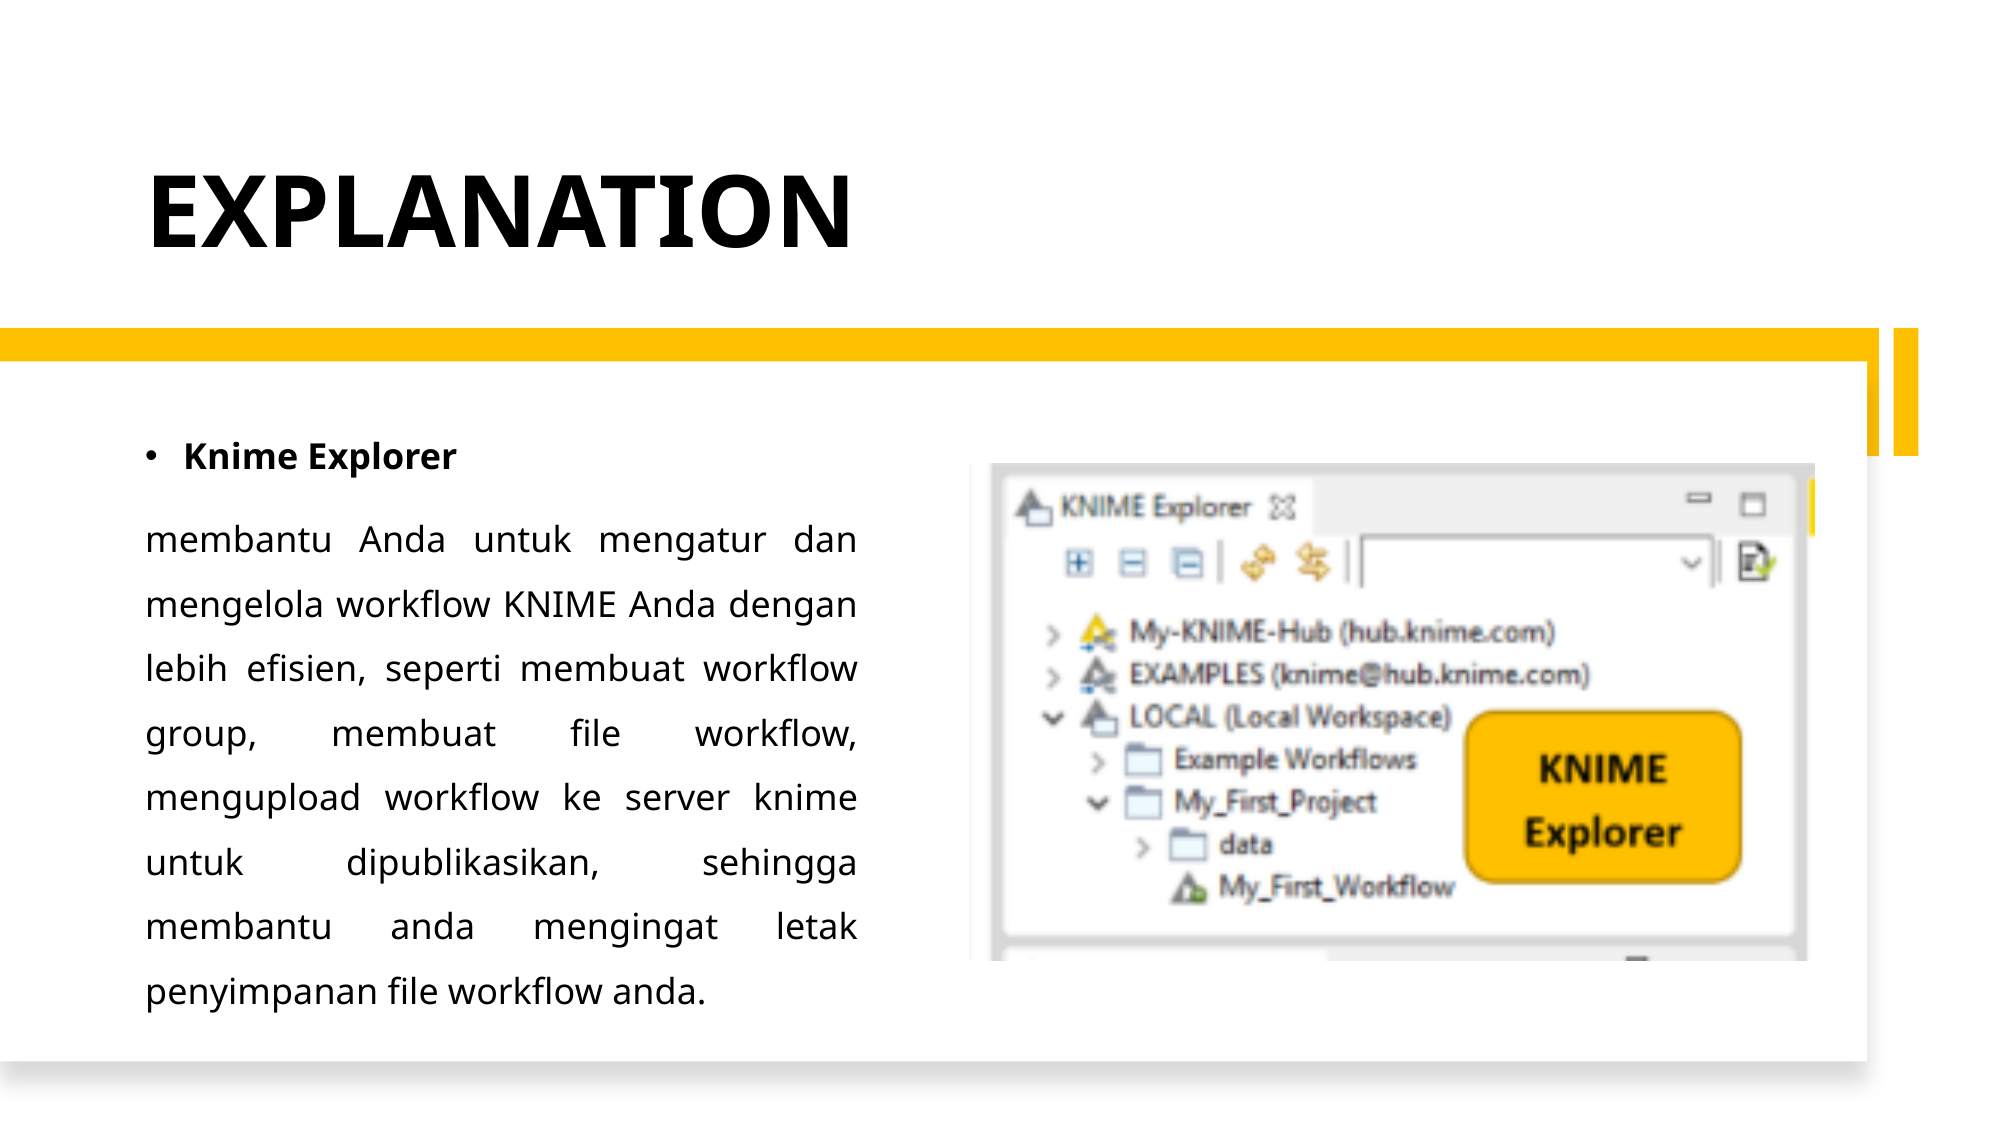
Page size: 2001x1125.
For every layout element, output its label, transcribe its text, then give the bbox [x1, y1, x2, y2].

text_box [1893, 327, 1919, 457]
text_box [0, 360, 1868, 1062]
text_box [0, 0, 2000, 1125]
list Knime Explorer membantu Anda untuk mengatur dan mengelola workflow KNIME Anda dengan lebih efisien, seperti membuat workflow group, membuat file workflow, mengupload workflow ke server knime untuk dipublikasikan, sehingga membantu anda mengingat letak penyimpanan file workflow anda. [130, 426, 874, 1024]
title EXPLANATION [130, 63, 1782, 277]
picture [969, 463, 1815, 961]
text_box [0, 327, 1880, 404]
